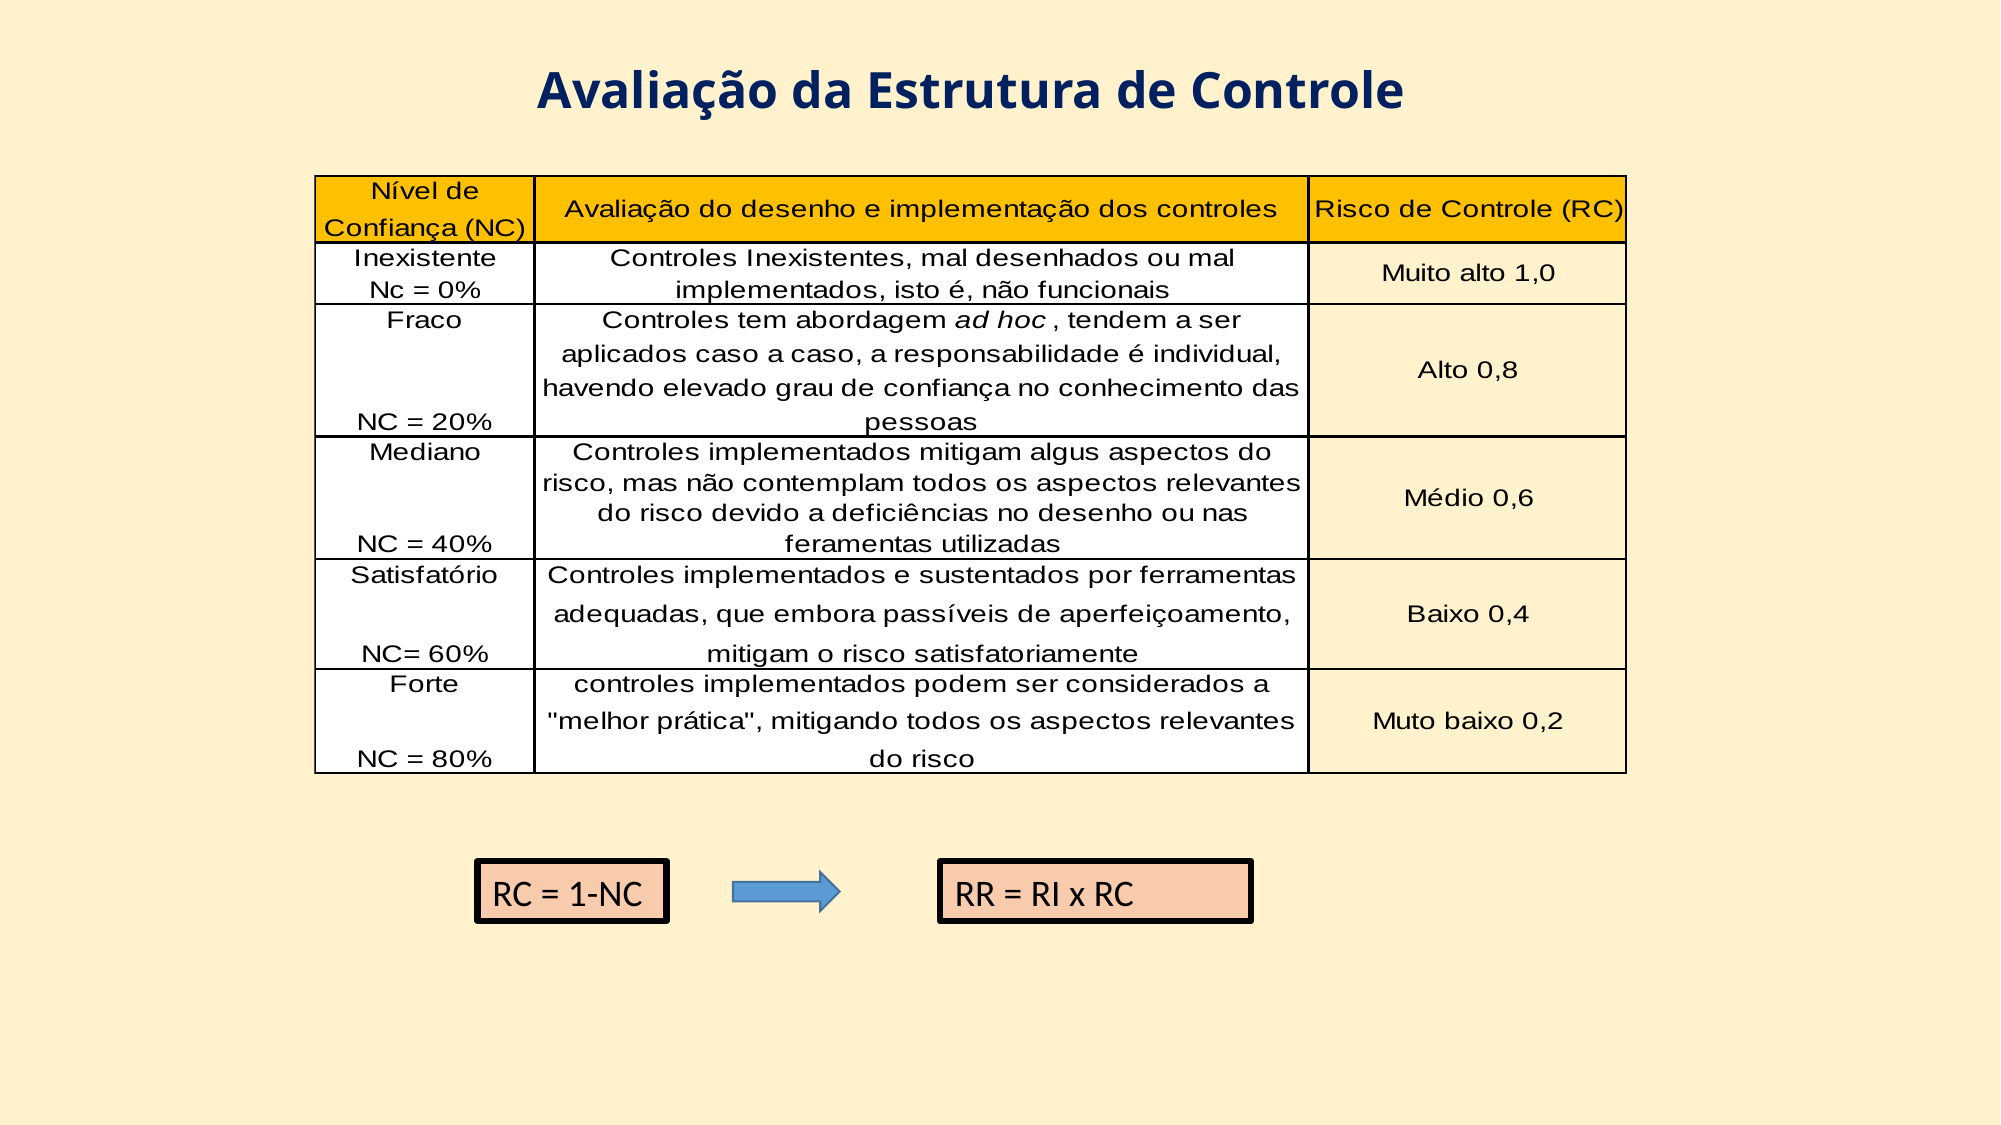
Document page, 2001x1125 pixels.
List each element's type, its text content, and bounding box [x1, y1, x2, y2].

text_box RR = RI x RC [940, 861, 1251, 921]
text_box RC = 1-NC [477, 861, 667, 921]
text_box [731, 869, 842, 914]
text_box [314, 175, 1629, 775]
title Avaliação da Estrutura de Controle [109, 52, 1834, 133]
